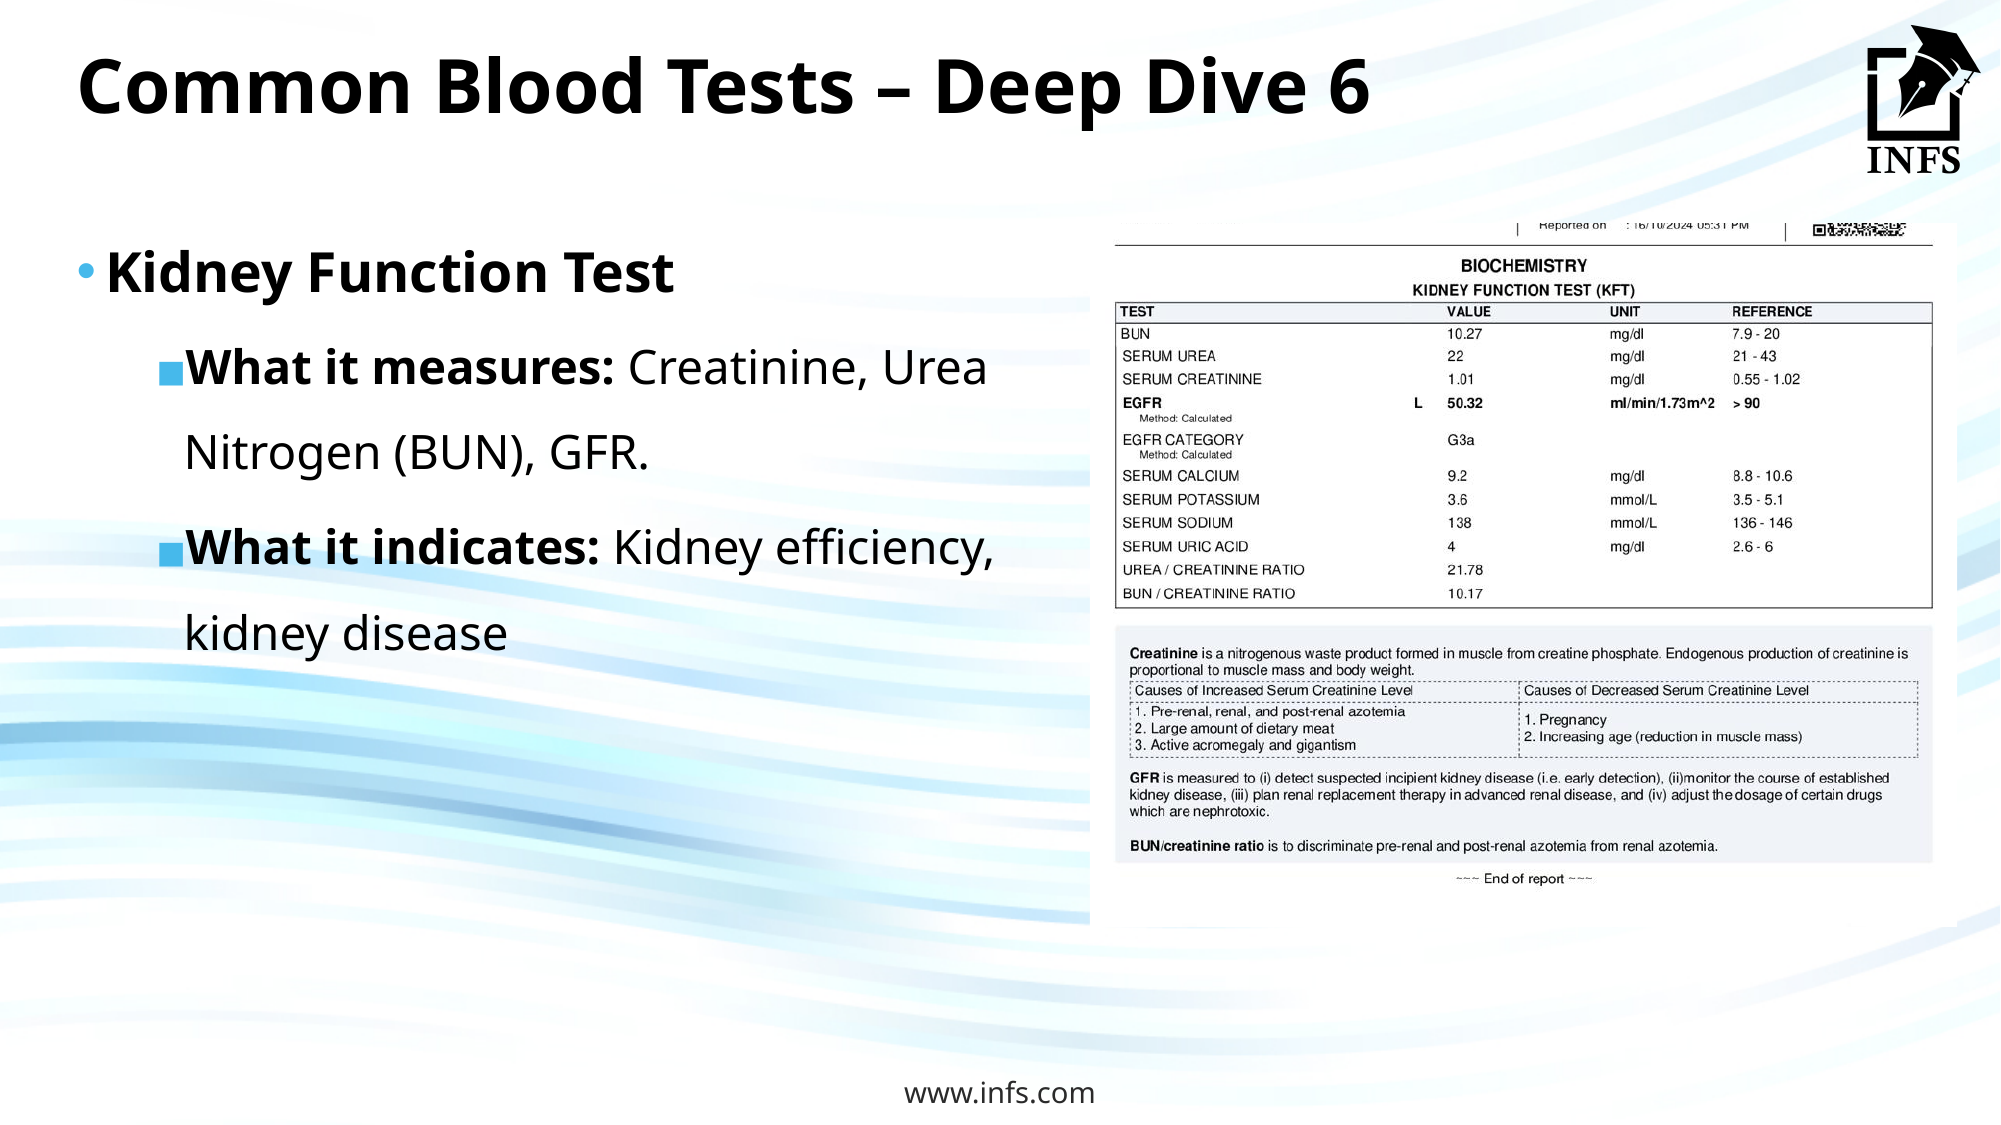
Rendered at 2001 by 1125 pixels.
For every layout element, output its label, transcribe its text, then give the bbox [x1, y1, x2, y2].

list Kidney Function Test What it measures: Creatinine, Urea Nitrogen (BUN), GFR. What it indicates: Kidney efficiency, kidney disease [61, 196, 1013, 672]
title Common Blood Tests – Deep Dive 6 [61, 36, 1685, 142]
picture [0, 0, 2001, 1125]
